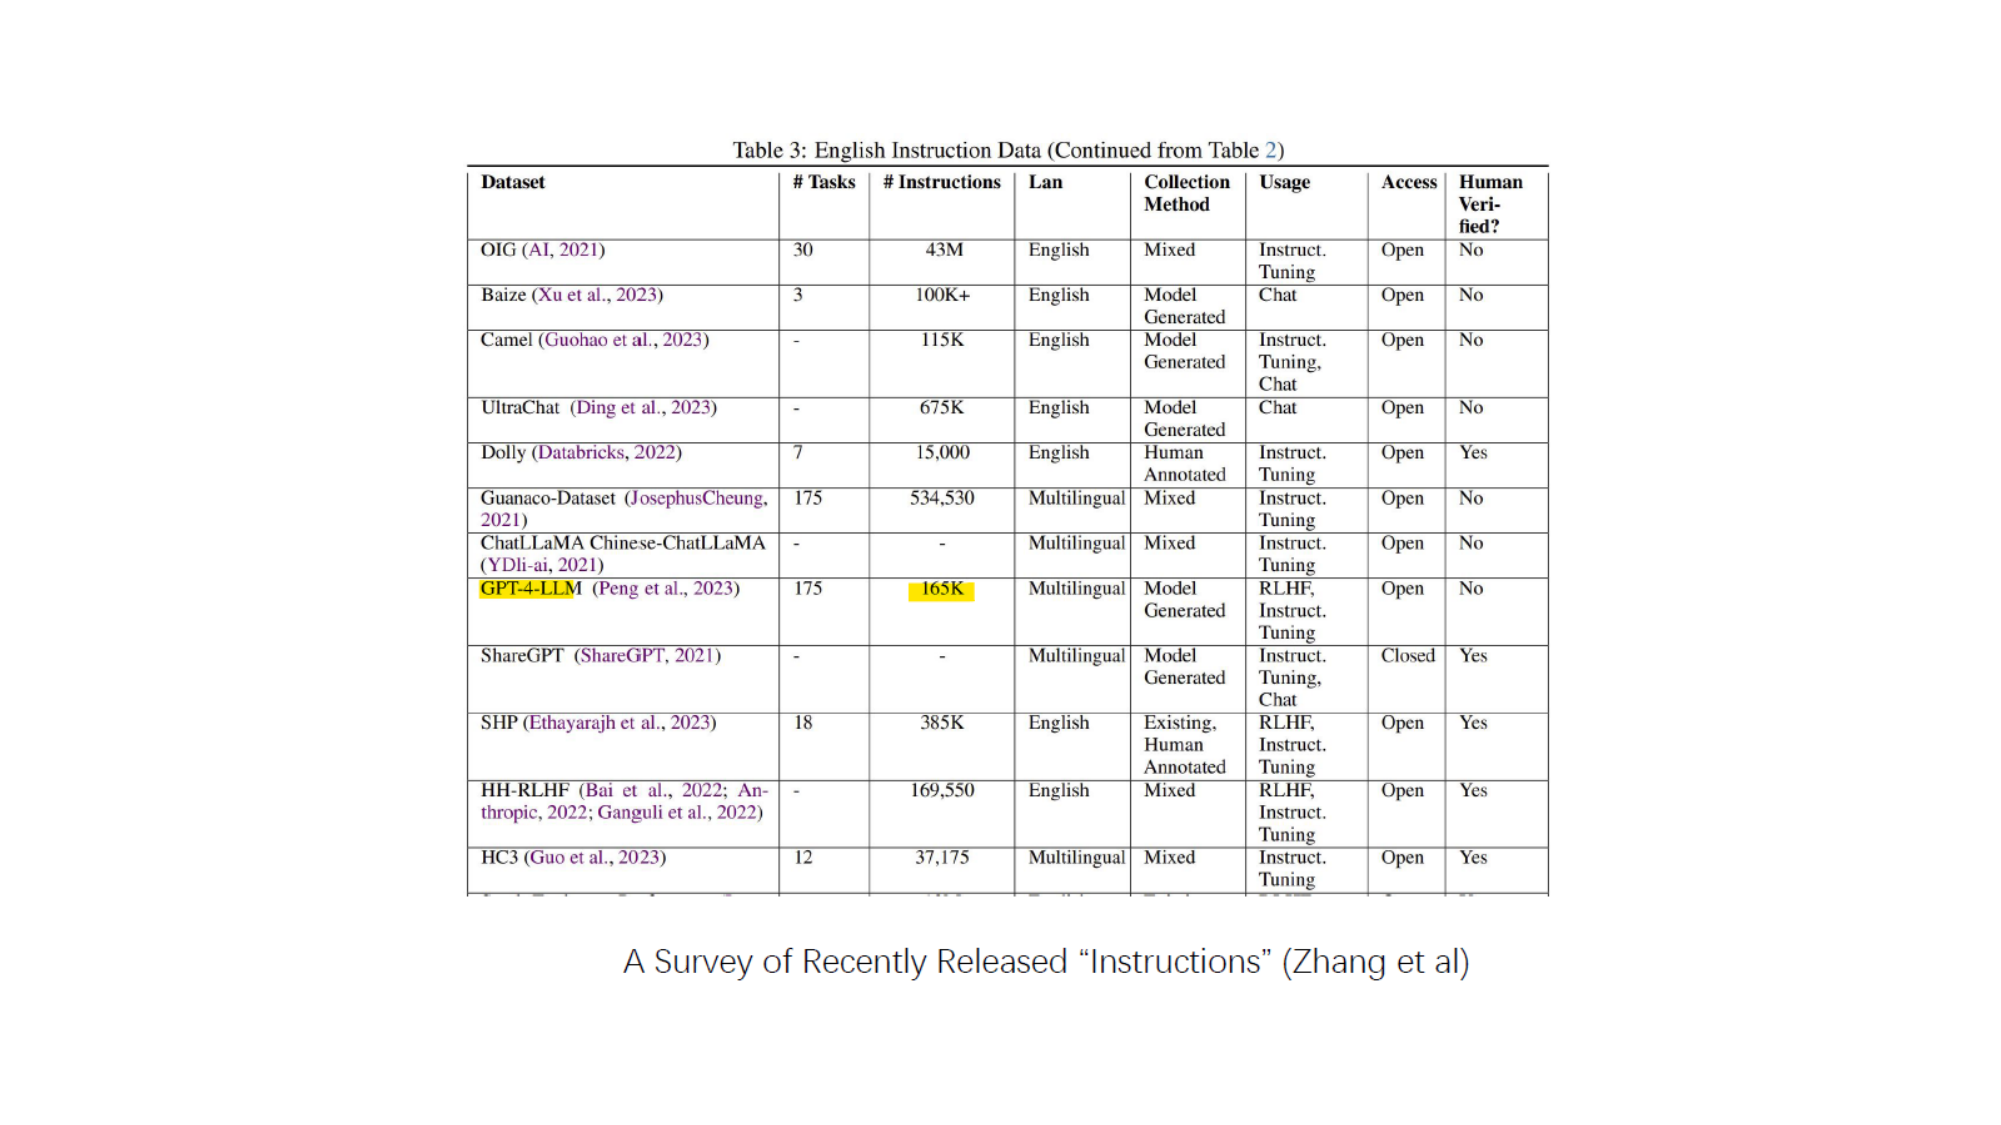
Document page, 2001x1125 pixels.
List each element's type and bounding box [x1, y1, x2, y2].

picture [416, 126, 1584, 998]
